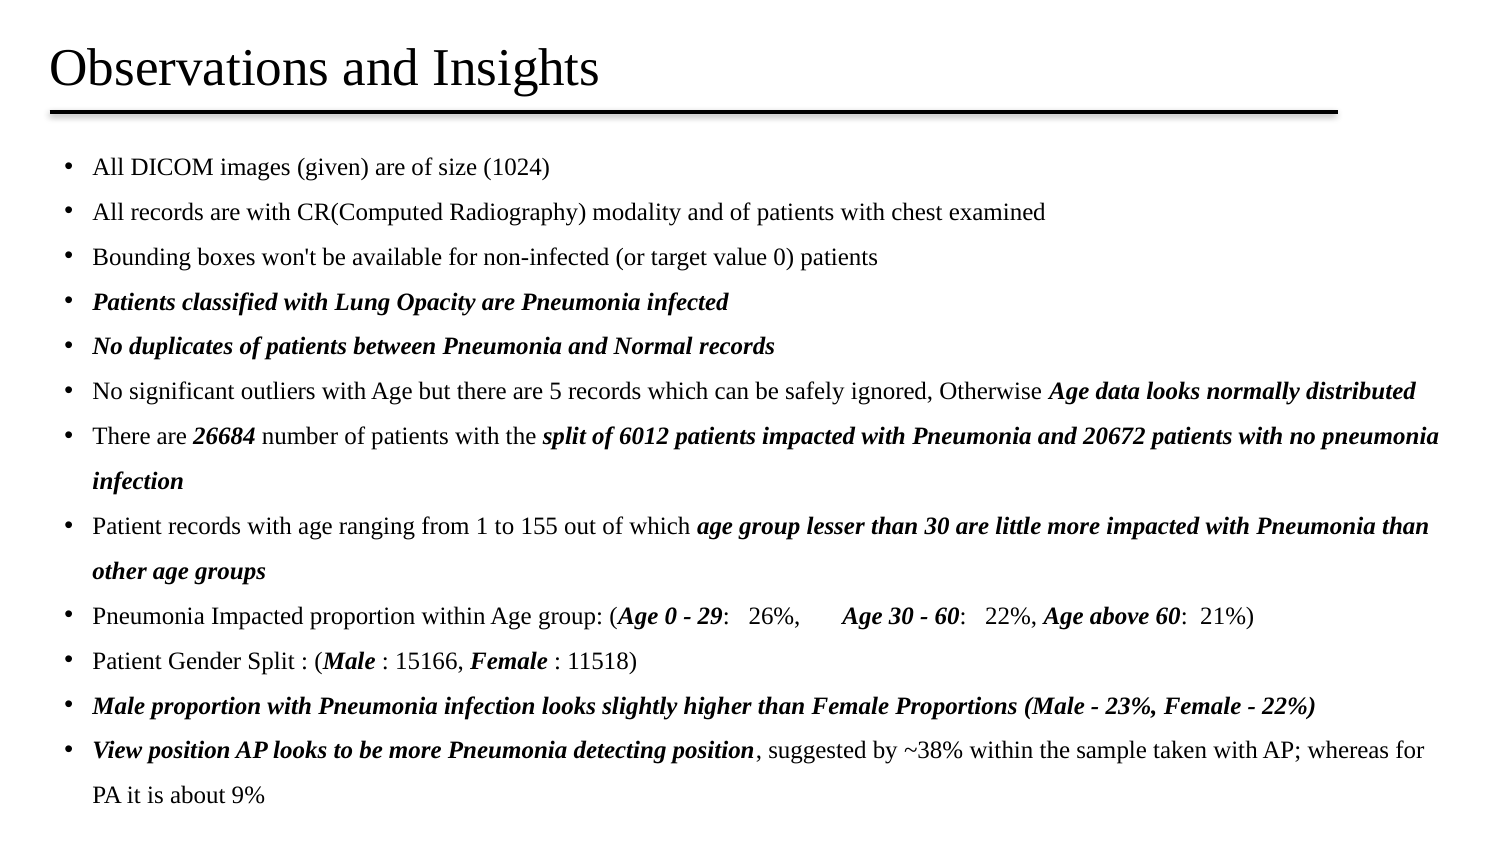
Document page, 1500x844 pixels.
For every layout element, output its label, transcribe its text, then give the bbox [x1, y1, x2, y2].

title Observations and Insights [34, 17, 1433, 112]
text_box All DICOM images (given) are of size (1024) All records are with CR(Computed Radiography) modality and of patients with chest examined Bounding boxes won't be available for non-infected (or target value 0) patients Patients classified with Lung Opacity are Pneumonia infected No duplicates of patients between Pneumonia and Normal records No significant outliers with Age but there are 5 records which can be safely ignored, Otherwise Age data looks normally distributed There are 26684 number of patients with the split of 6012 patients impacted with Pneumonia and 20672 patients with no pneumonia infection Patient records with age ranging from 1 to 155 out of which age group lesser than 30 are little more impacted with Pneumonia than other age groups Pneumonia Impacted proportion within Age group: (Age 0 - 29: 26%, Age 30 - 60: 22%, Age above 60: 21%) Patient Gender Split : (Male : 15166, Female : 11518) Male proportion with Pneumonia infection looks slightly higher than Female Proportions (Male - 23%, Female - 22%) View position AP looks to be more Pneumonia detecting position, suggested by ~38% within the sample taken with AP; whereas for PA it is about 9% [49, 128, 1468, 819]
